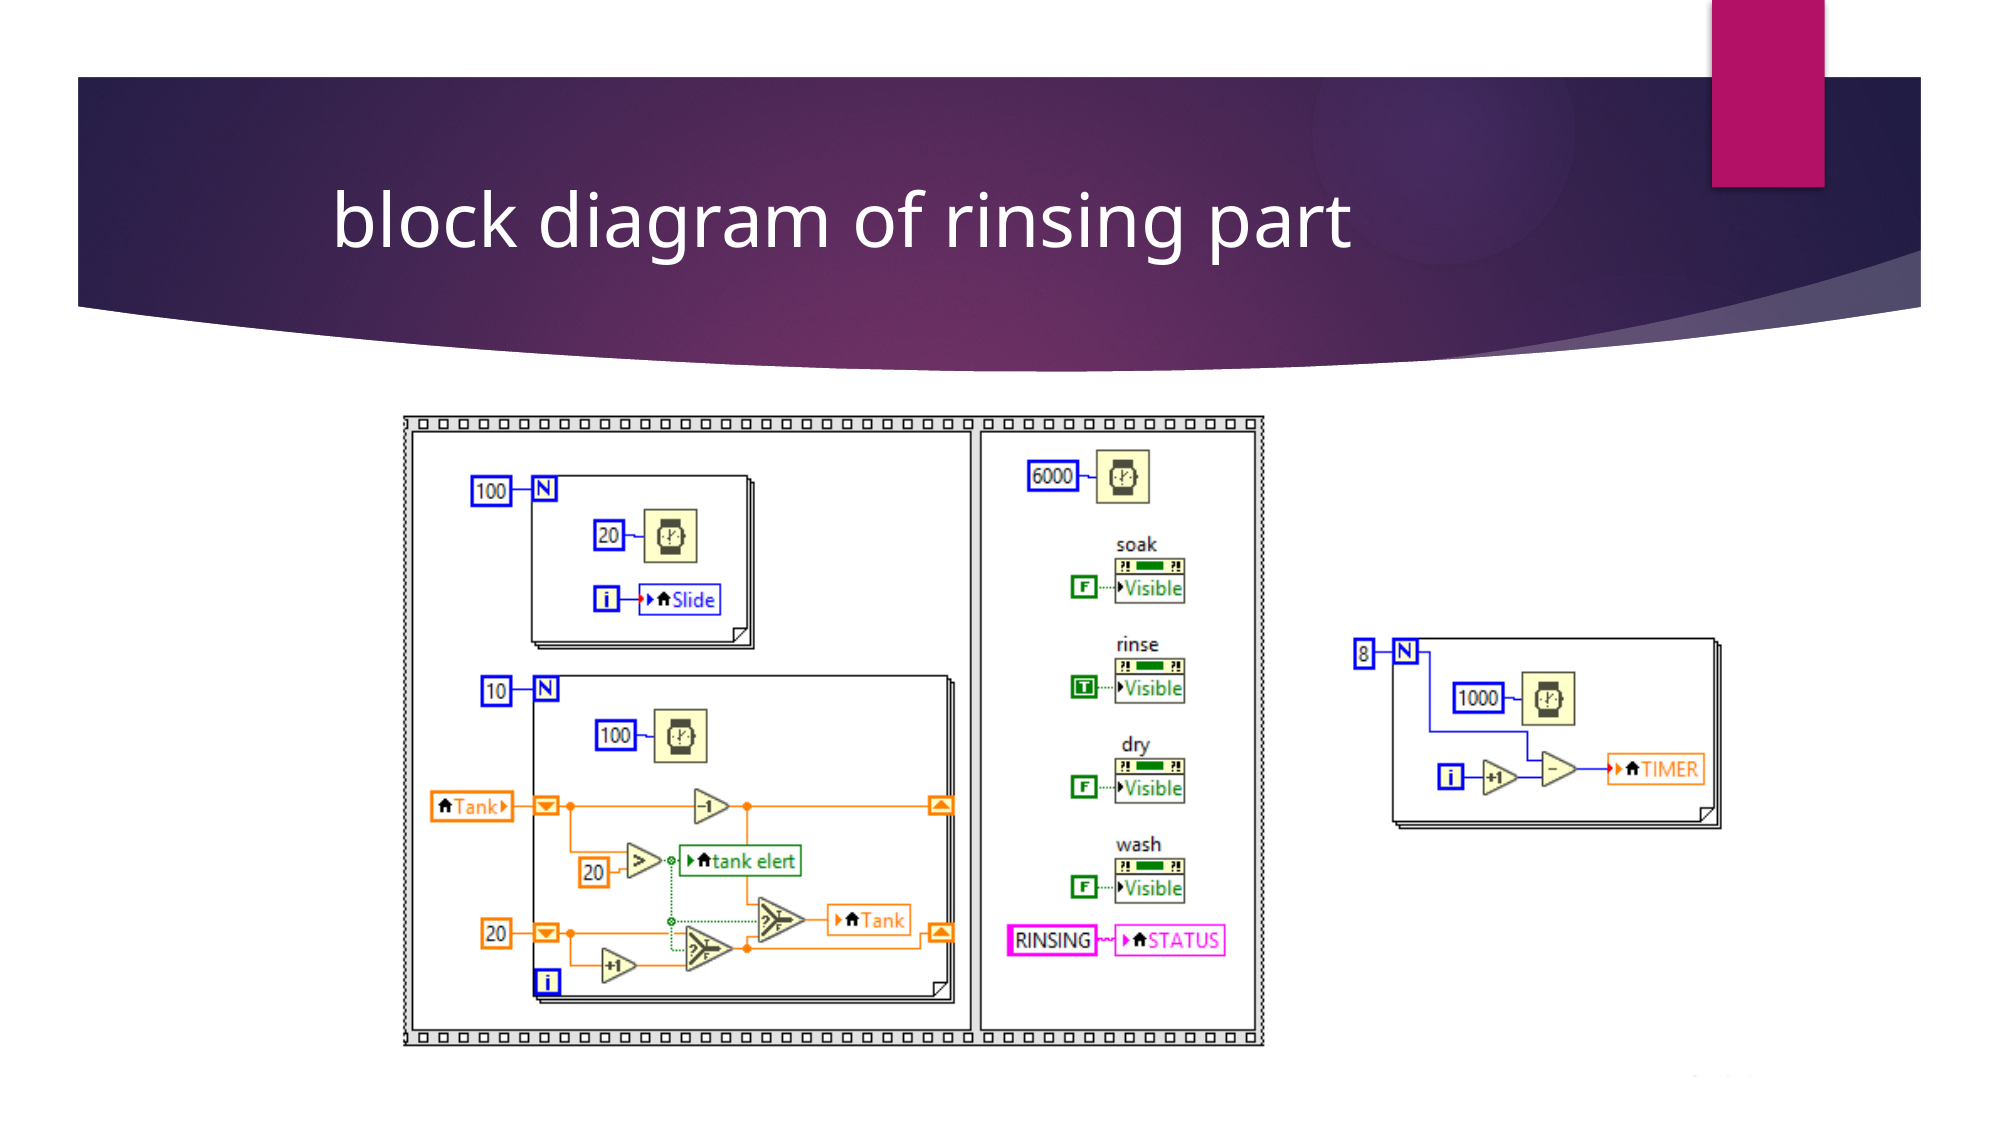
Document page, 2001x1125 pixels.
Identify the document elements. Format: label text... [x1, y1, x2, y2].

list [379, 399, 1759, 1077]
text_box block diagram of rinsing part [316, 164, 1904, 270]
